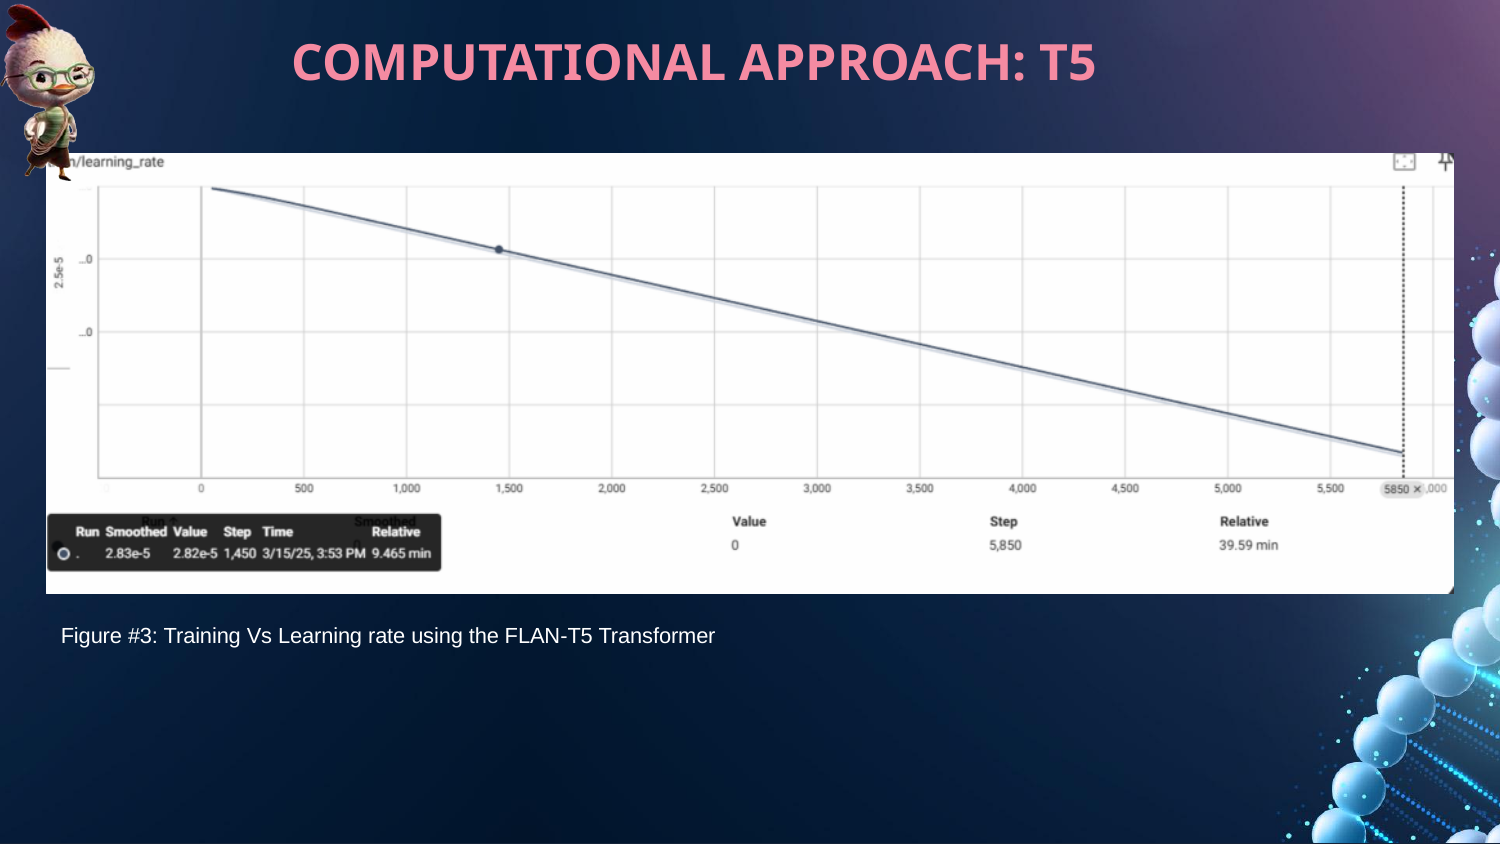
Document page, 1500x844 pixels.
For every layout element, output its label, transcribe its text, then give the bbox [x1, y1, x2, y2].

picture [0, 0, 1500, 843]
text_box COMPUTATIONAL APPROACH: T5 [99, 23, 1350, 99]
text_box Figure #3: Training Vs Learning rate using the FLAN-T5 Transformer [46, 614, 797, 656]
